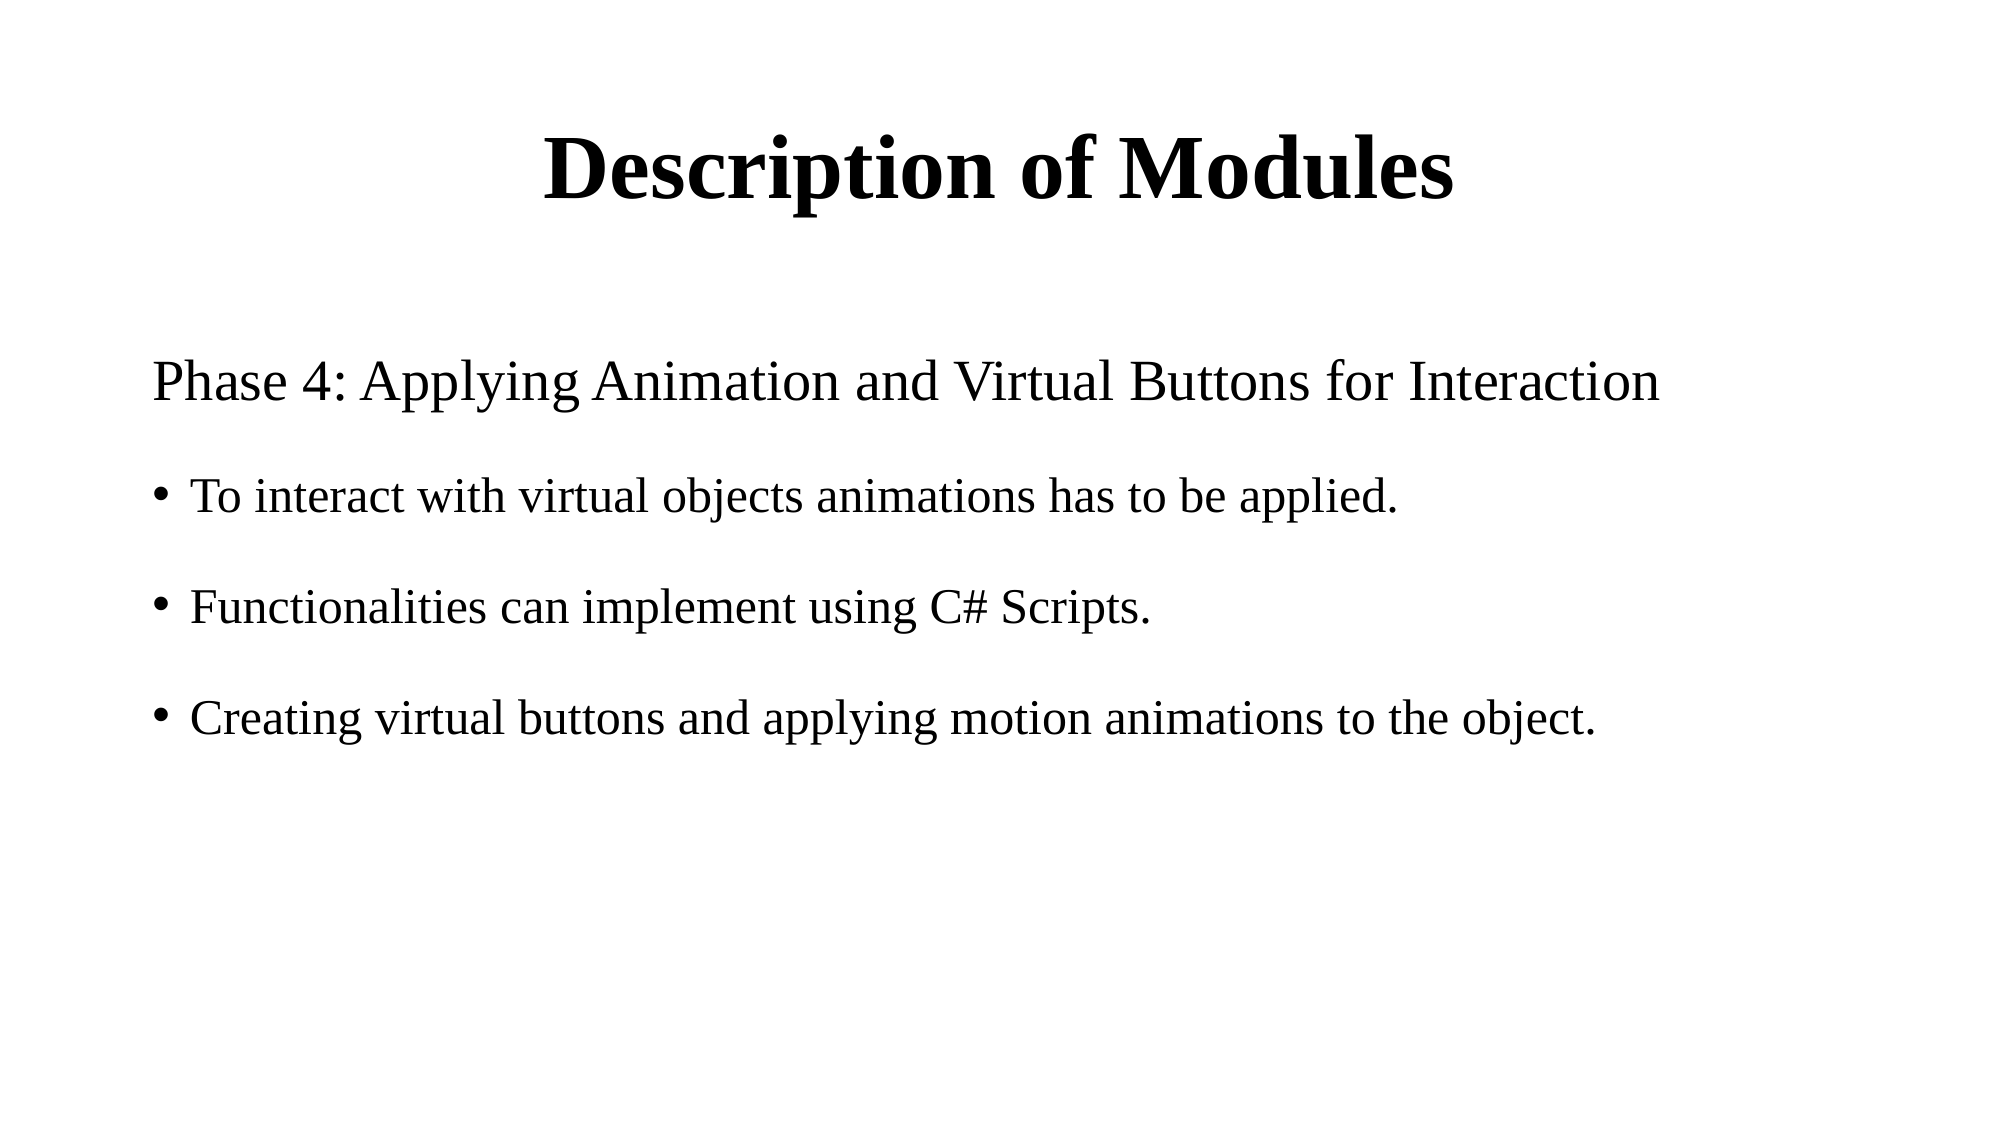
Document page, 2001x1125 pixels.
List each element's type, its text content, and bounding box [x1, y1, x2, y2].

list Phase 4: Applying Animation and Virtual Buttons for Interaction To interact with virtual objects animations has to be applied. Functionalities can implement using C# Scripts. Creating virtual buttons and applying motion animations to the object. [137, 299, 1863, 1014]
title Description of Modules [137, 59, 1863, 278]
